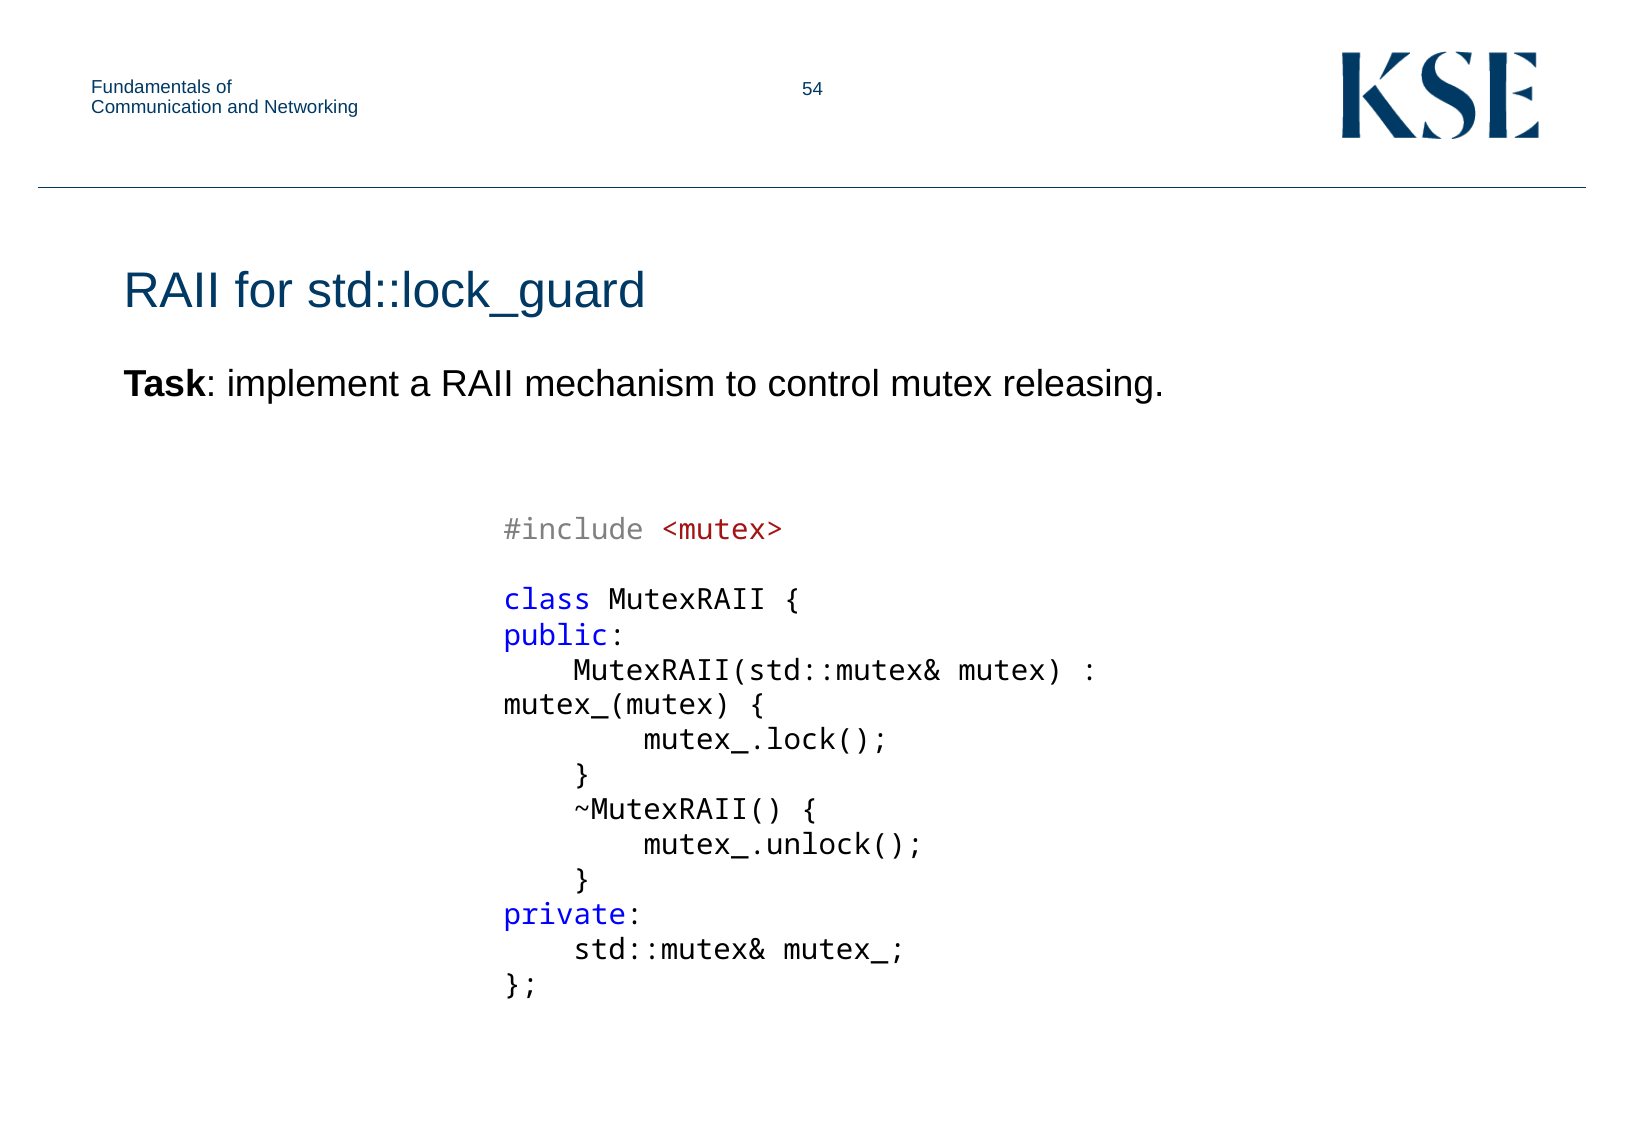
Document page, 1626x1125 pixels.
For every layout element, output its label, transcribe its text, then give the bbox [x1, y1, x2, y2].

text_box #include <mutex> class MutexRAII { public: MutexRAII(std::mutex& mutex) : mutex_(mutex) { mutex_.lock(); } ~MutexRAII() { mutex_.unlock(); } private: std::mutex& mutex_; }; [488, 503, 1301, 1008]
list Fundamentals of Communication and Networking [76, 69, 379, 130]
list RAII for std::lock_guard [71, 256, 728, 347]
list Task: implement a RAII mechanism to control mutex releasing. [71, 339, 1554, 930]
picture [1342, 51, 1539, 139]
